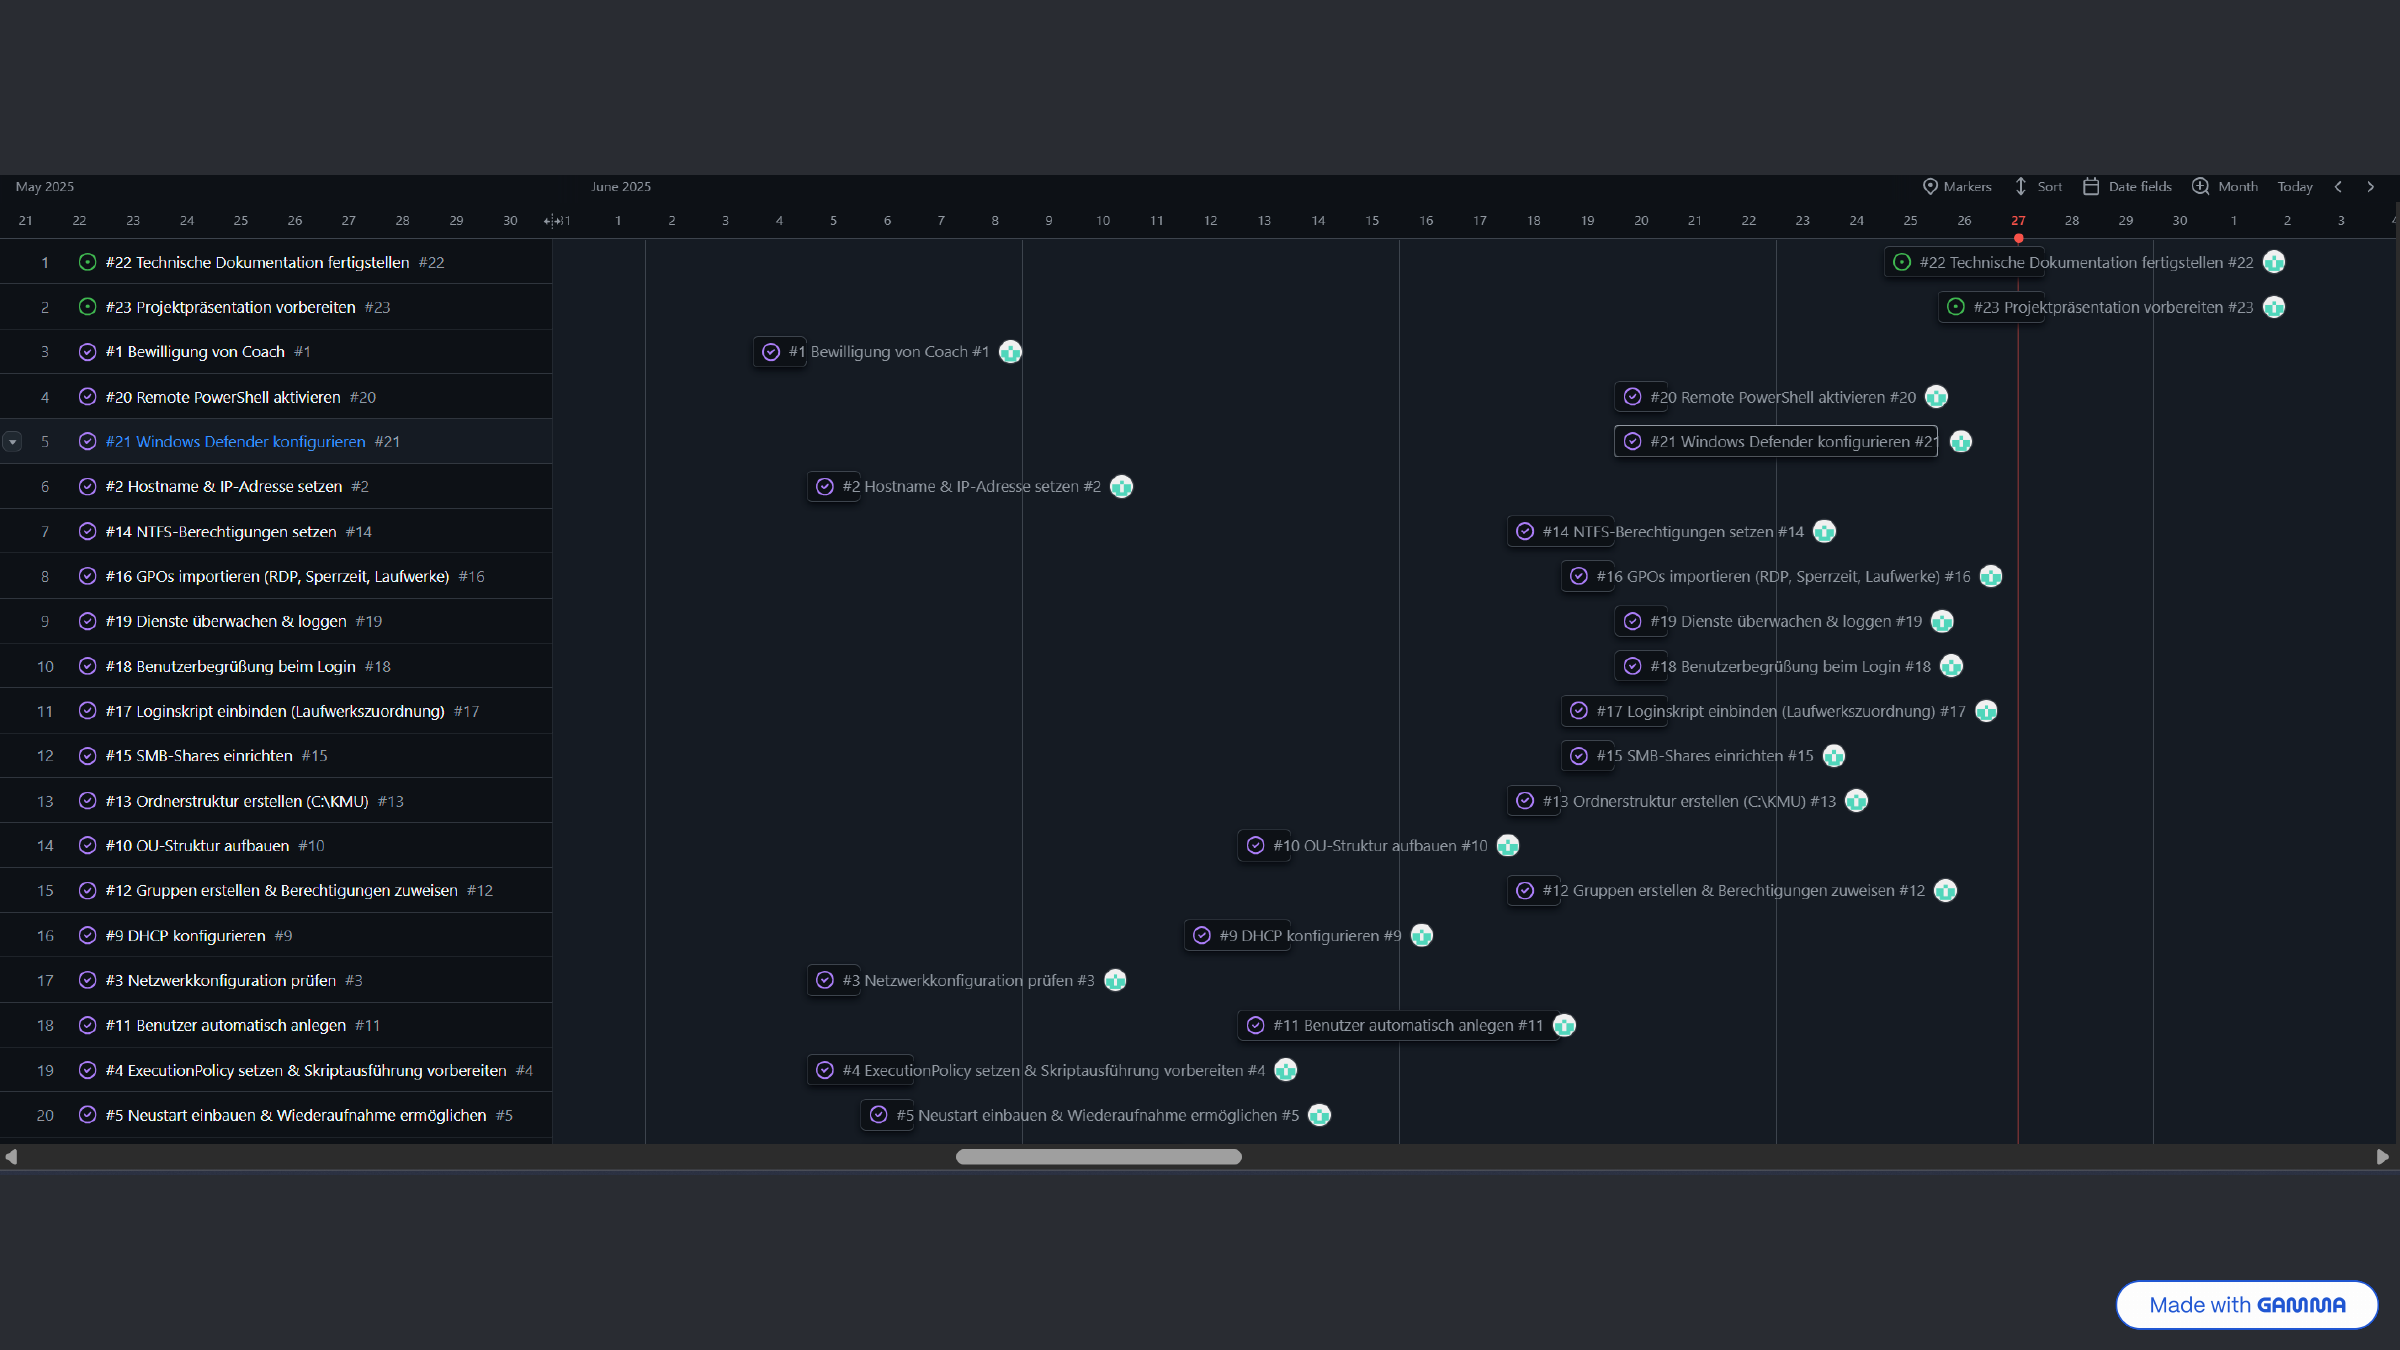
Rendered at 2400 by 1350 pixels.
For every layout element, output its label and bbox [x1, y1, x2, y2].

picture [2106, 1271, 2389, 1339]
picture [0, 175, 2400, 1175]
